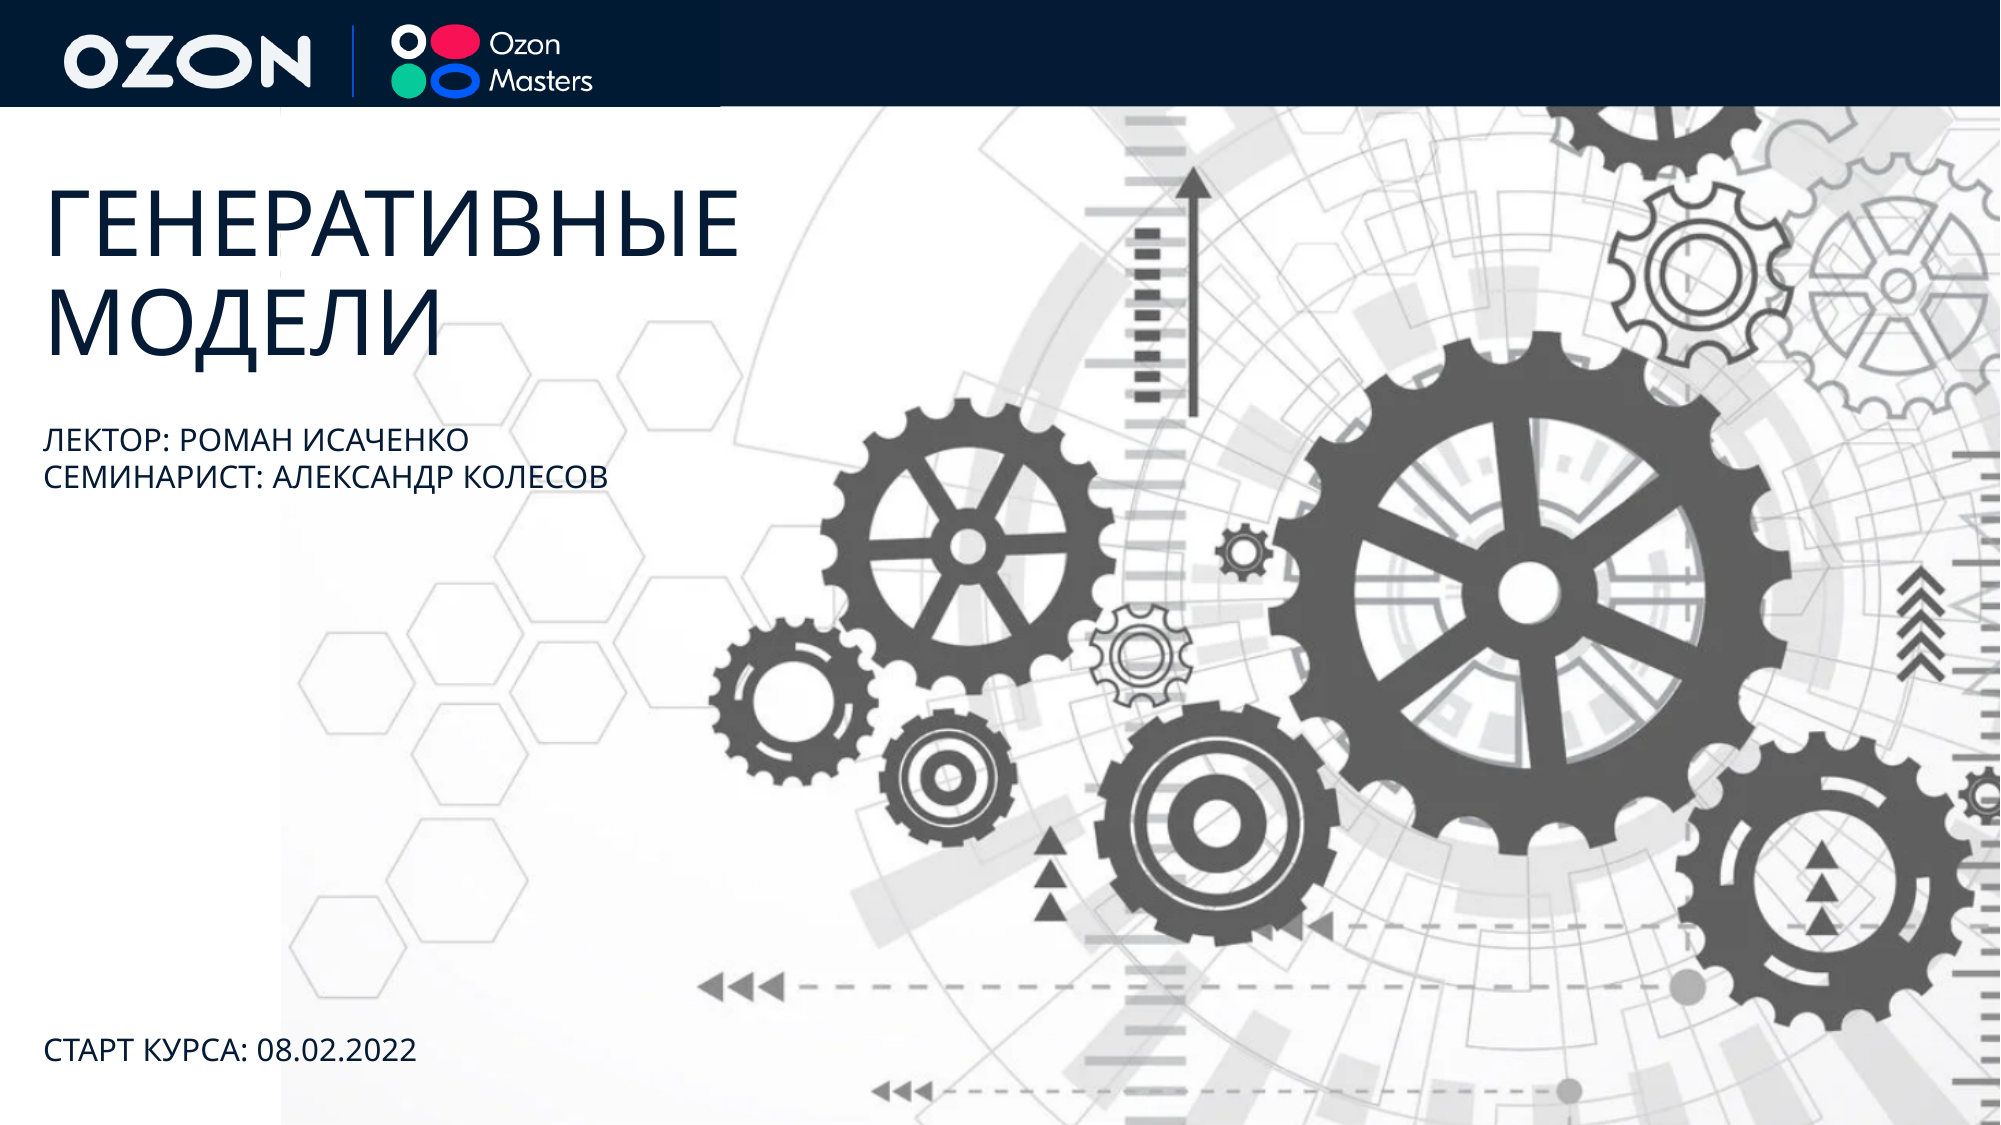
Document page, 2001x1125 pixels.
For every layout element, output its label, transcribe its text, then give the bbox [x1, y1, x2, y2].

text_box ГЕНЕРАТИВНЫЕ МОДЕЛИ ЛЕКТОР: РОМАН ИСАЧЕНКО СЕМИНАРИСТ: АЛЕКСАНДР КОЛЕСОВ [28, 169, 274, 503]
text_box СТАРТ КУРСА: 08.02.2022 [28, 1022, 274, 1076]
picture [0, 0, 721, 107]
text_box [280, 0, 2000, 1125]
